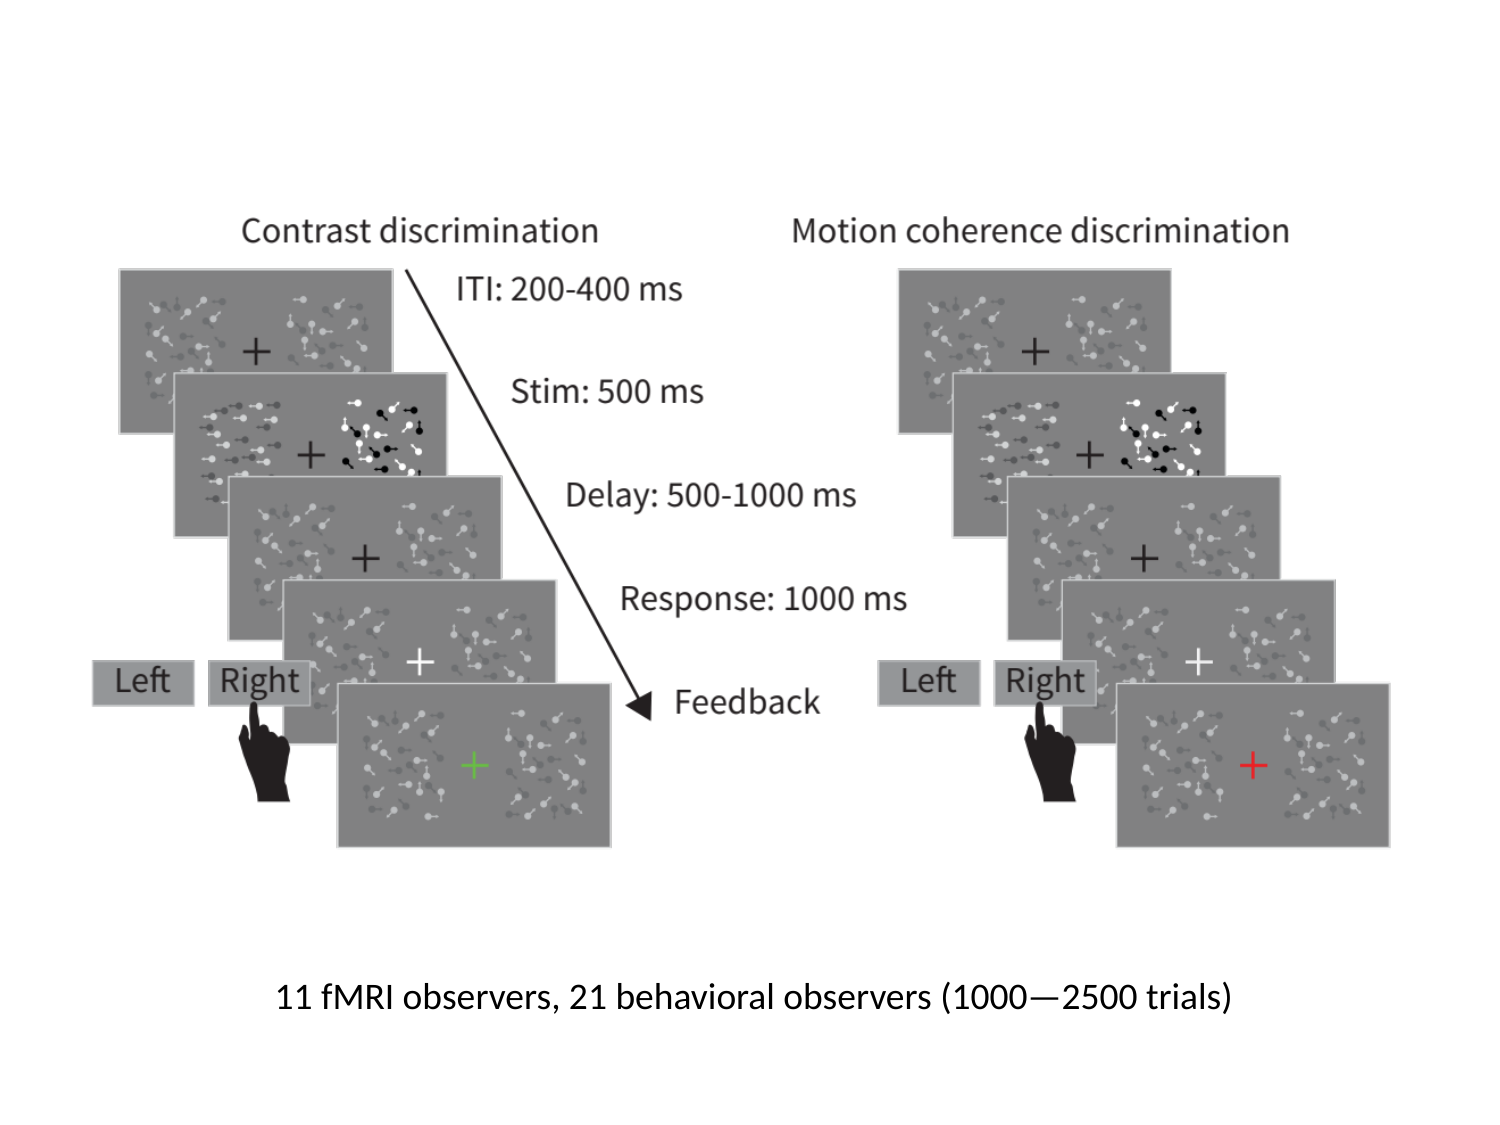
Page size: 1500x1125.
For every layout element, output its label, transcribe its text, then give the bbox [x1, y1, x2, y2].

text_box 11 fMRI observers, 21 behavioral observers (1000—2500 trials) [259, 964, 1268, 1025]
picture [64, 181, 1420, 862]
